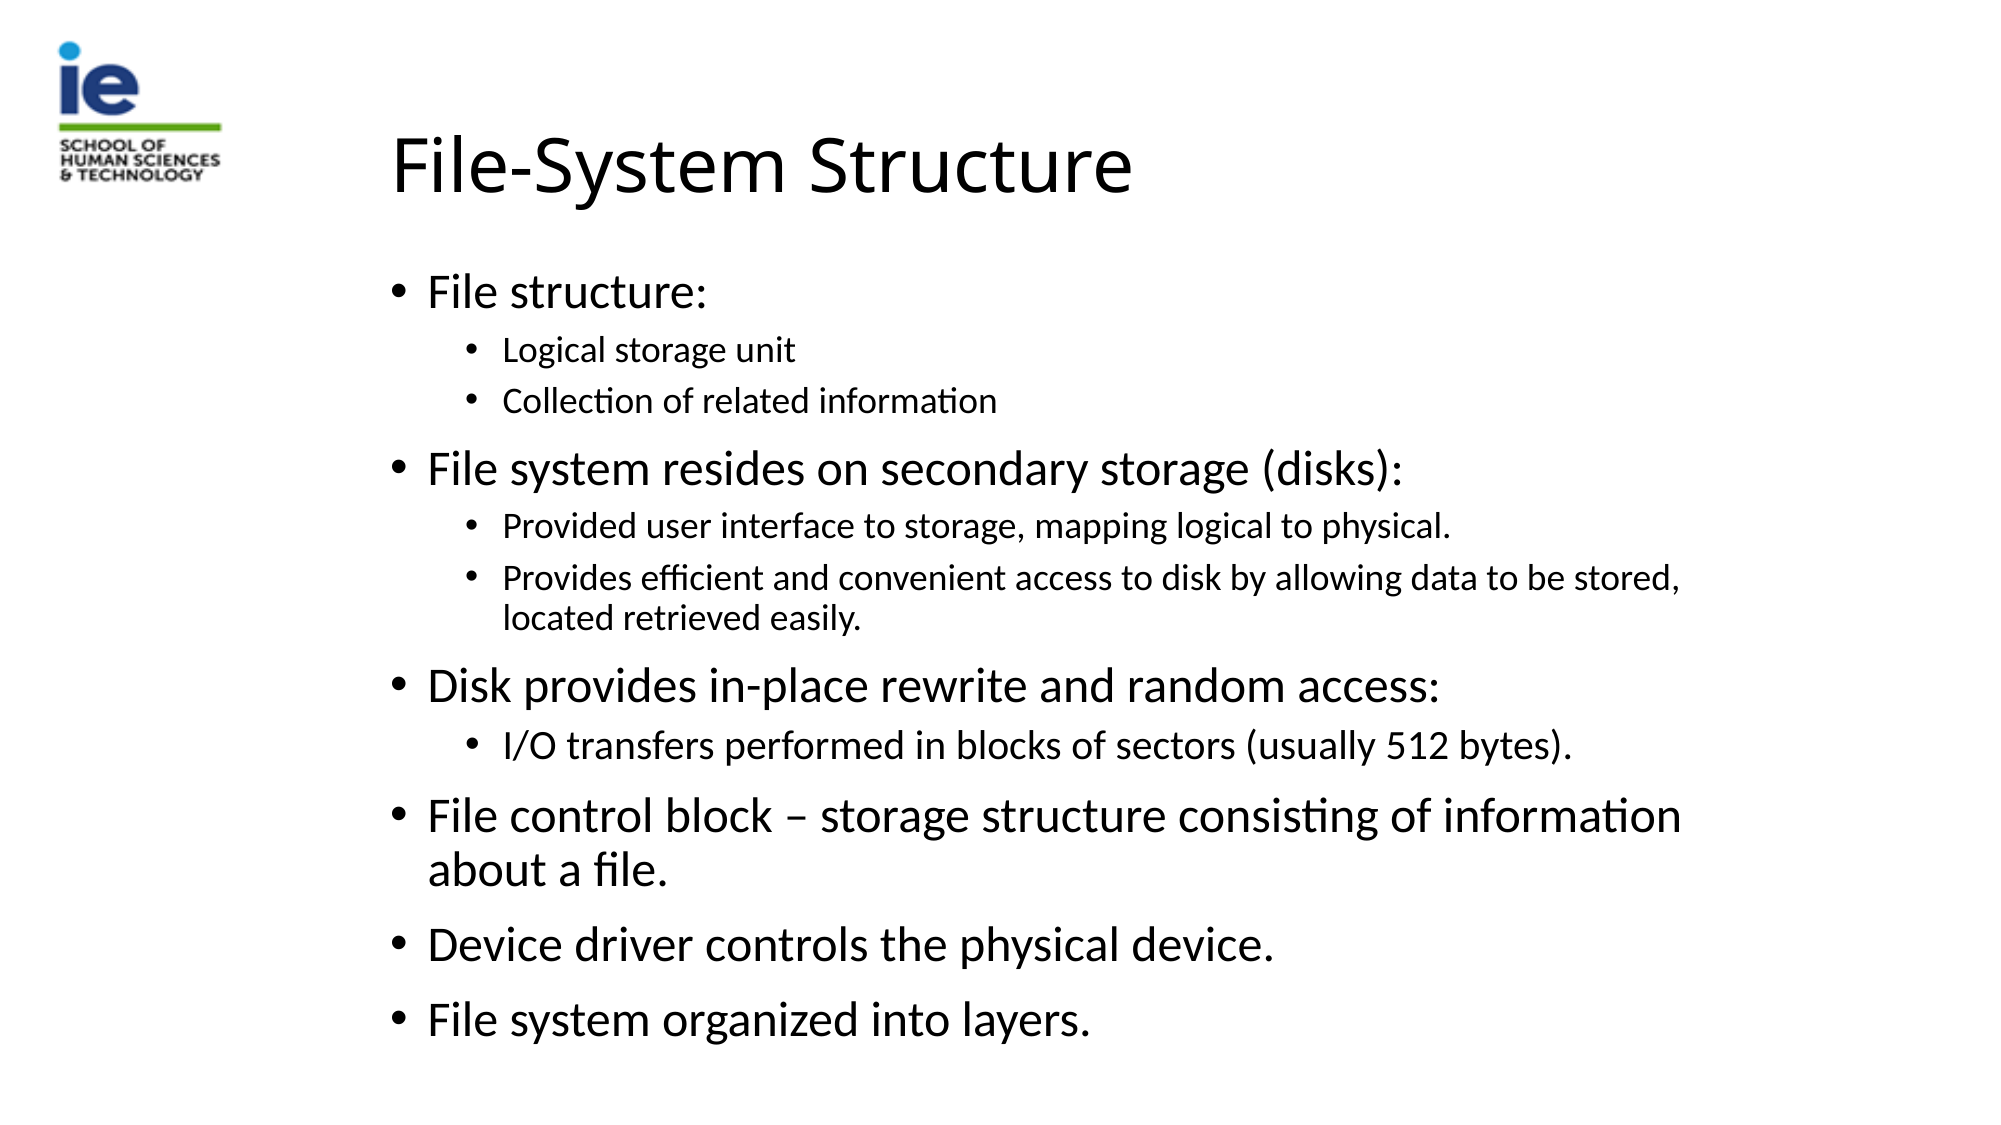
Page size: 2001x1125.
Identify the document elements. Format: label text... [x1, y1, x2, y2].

title File-System Structure [375, 117, 1750, 218]
list File structure: Logical storage unit Collection of related information File system resides on secondary storage (disks): Provided user interface to storage, mapping logical to physical. Provides efficient and convenient access to disk by allowing data to be stored, located retrieved easily. Disk provides in-place rewrite and random access: I/O transfers performed in blocks of sectors (usually 512 bytes). File control block – storage structure consisting of information about a file. Device driver controls the physical device. File system organized into layers. [375, 258, 1750, 1117]
picture [42, 26, 256, 199]
